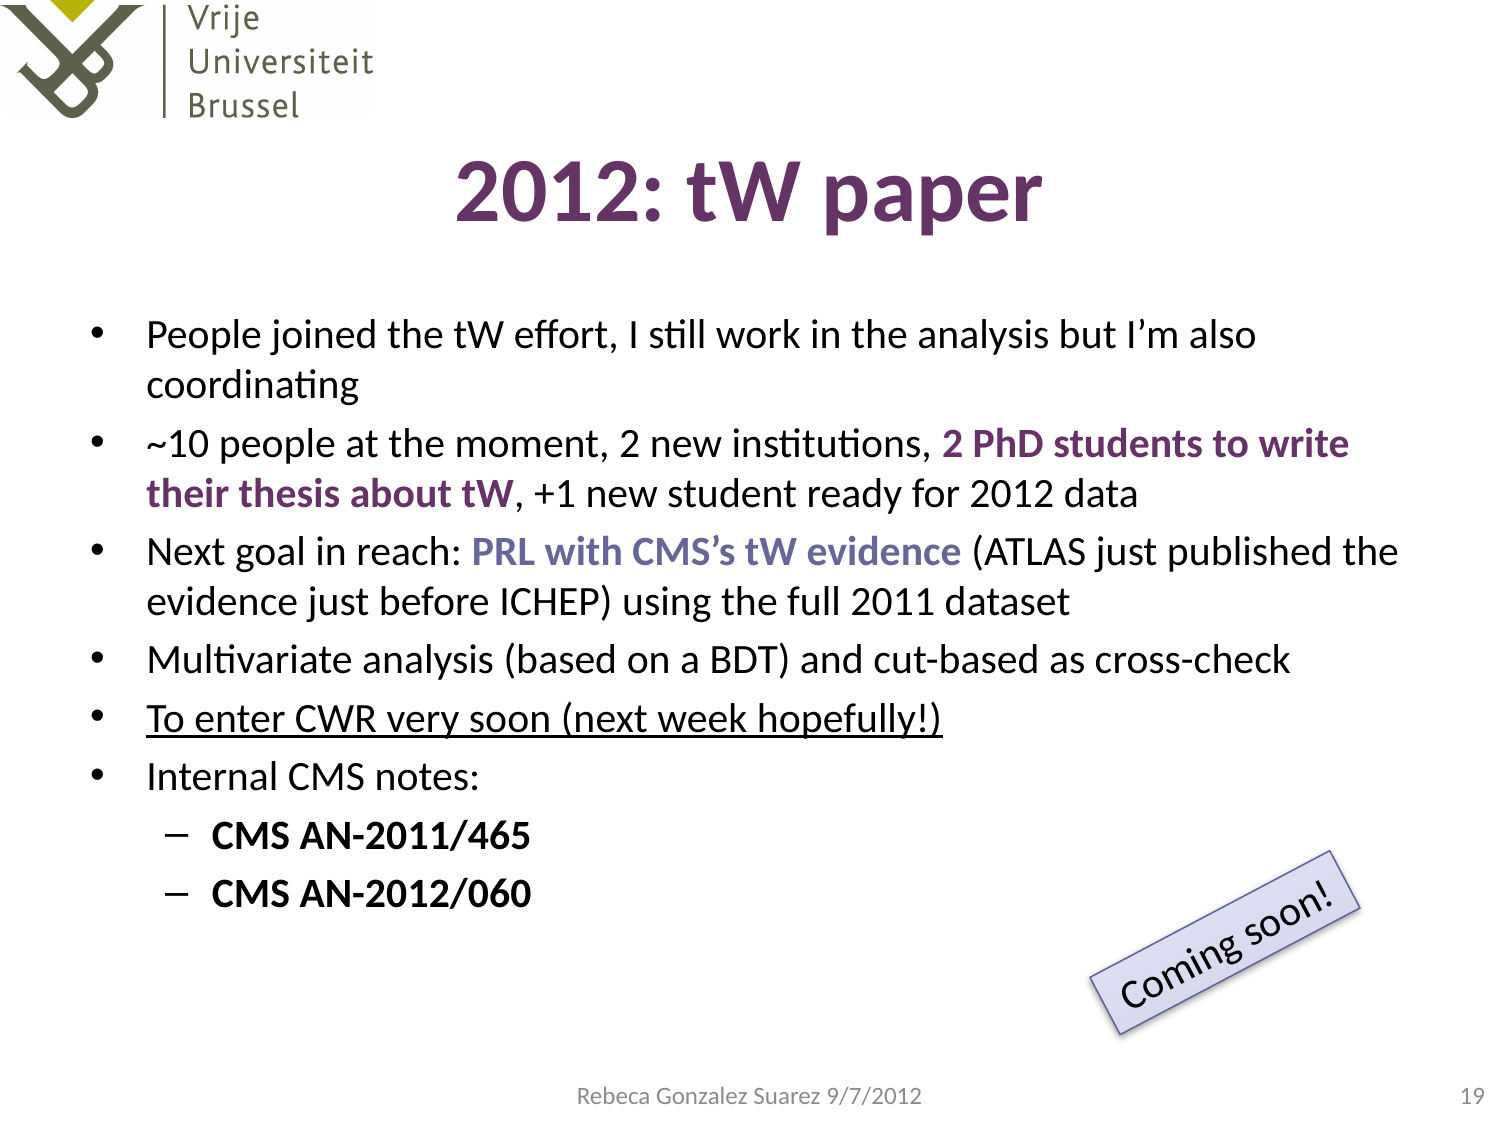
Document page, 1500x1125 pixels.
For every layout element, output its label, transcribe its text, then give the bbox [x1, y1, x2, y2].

list People joined the tW effort, I still work in the analysis but I’m also coordinating ~10 people at the moment, 2 new institutions, 2 PhD students to write their thesis about tW, +1 new student ready for 2012 data Next goal in reach: PRL with CMS’s tW evidence (ATLAS just published the evidence just before ICHEP) using the full 2011 dataset Multivariate analysis (based on a BDT) and cut-based as cross-check To enter CWR very soon (next week hopefully!) Internal CMS notes: CMS AN-2011/465 CMS AN-2012/060 [75, 299, 1425, 1043]
picture [0, 0, 373, 119]
slide_number 19 [1149, 1065, 1500, 1125]
text_box Coming soon! [1089, 850, 1361, 1036]
footer Rebeca Gonzalez Suarez 9/7/2012 [512, 1065, 988, 1125]
title 2012: tW paper [75, 91, 1425, 279]
